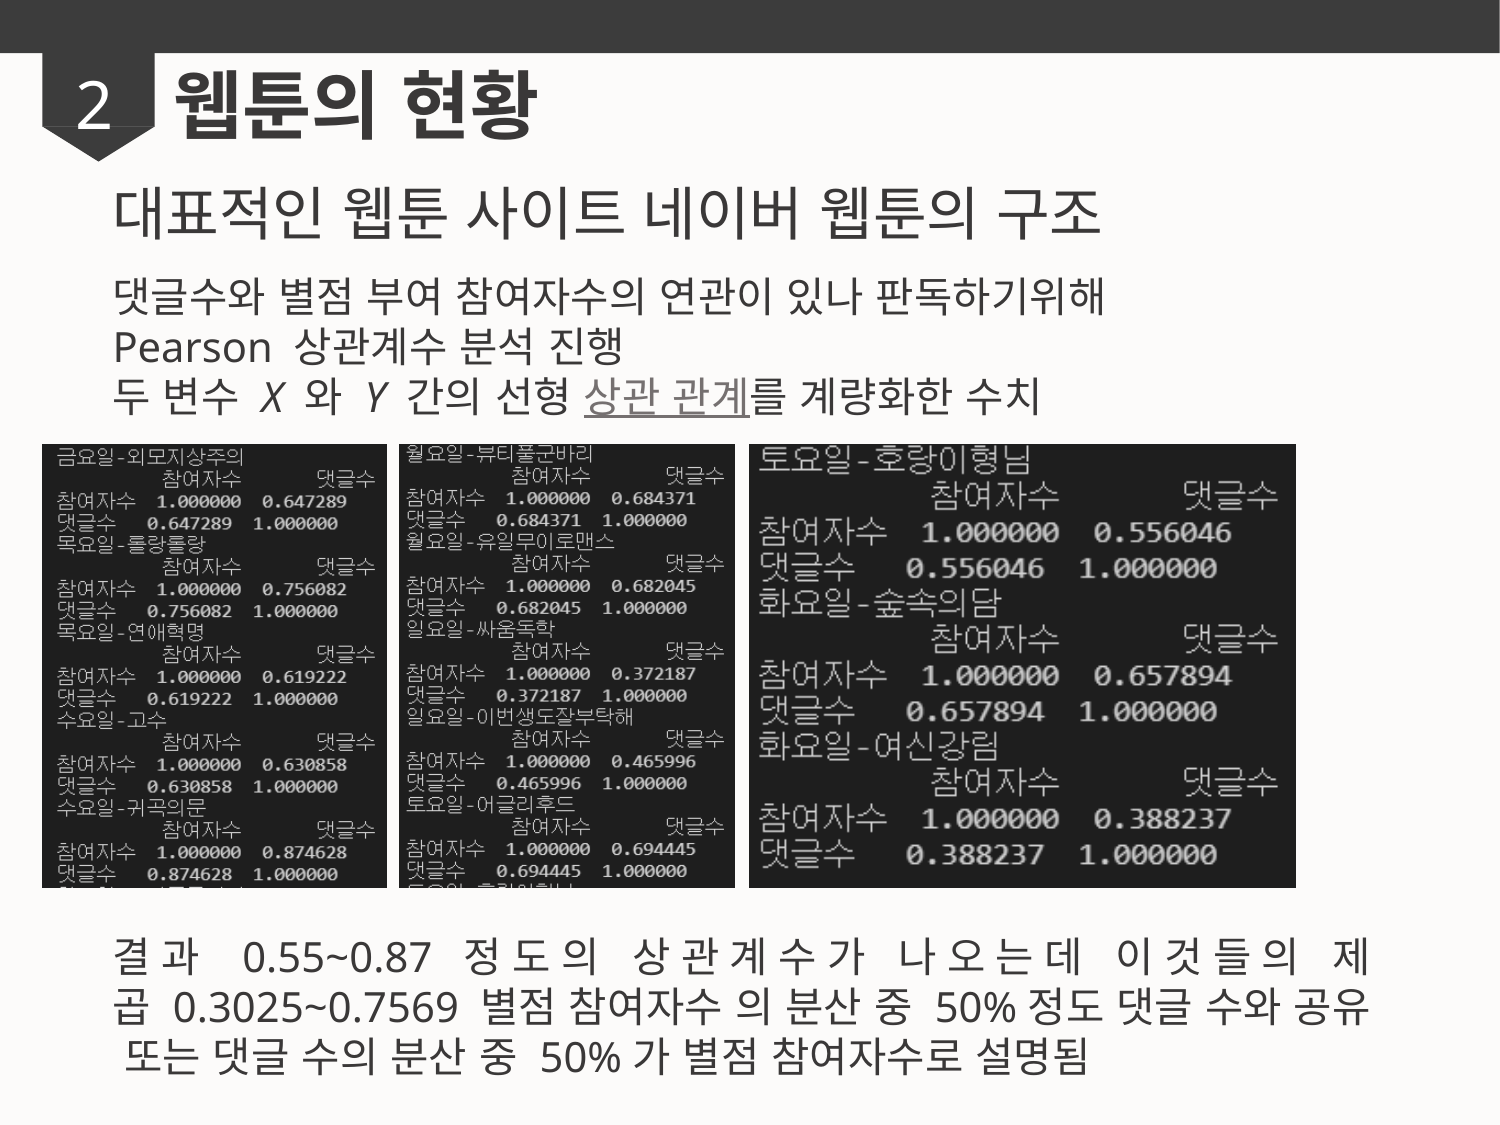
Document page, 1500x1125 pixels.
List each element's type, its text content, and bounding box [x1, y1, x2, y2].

text_box 웹툰의 현황 [159, 50, 841, 156]
picture [399, 444, 735, 888]
text_box 대표적인 웹툰 사이트 네이버 웹툰의 구조 [97, 169, 1386, 255]
text_box 댓글수와 별점 부여 참여자수의 연관이 있나 판독하기위해 Pearson 상관계수 분석 진행 두 변수 X 와 Y 간의 선형 상관 관계를 계량화한 수치 결과 0.55~0.87 정도의 상관계수가 나오는데 이것들의 제곱 0.3025~0.7569 별점 참여자수 의 분산 중 50%정도 댓글 수와 공유 또는 댓글 수의 분산 중 50%가 별점 참여자수로 설명됨 [97, 263, 1386, 1125]
picture [749, 444, 1296, 888]
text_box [42, 49, 155, 162]
text_box [0, 0, 1500, 54]
picture [42, 444, 387, 888]
text_box 2 [155, 55, 160, 151]
